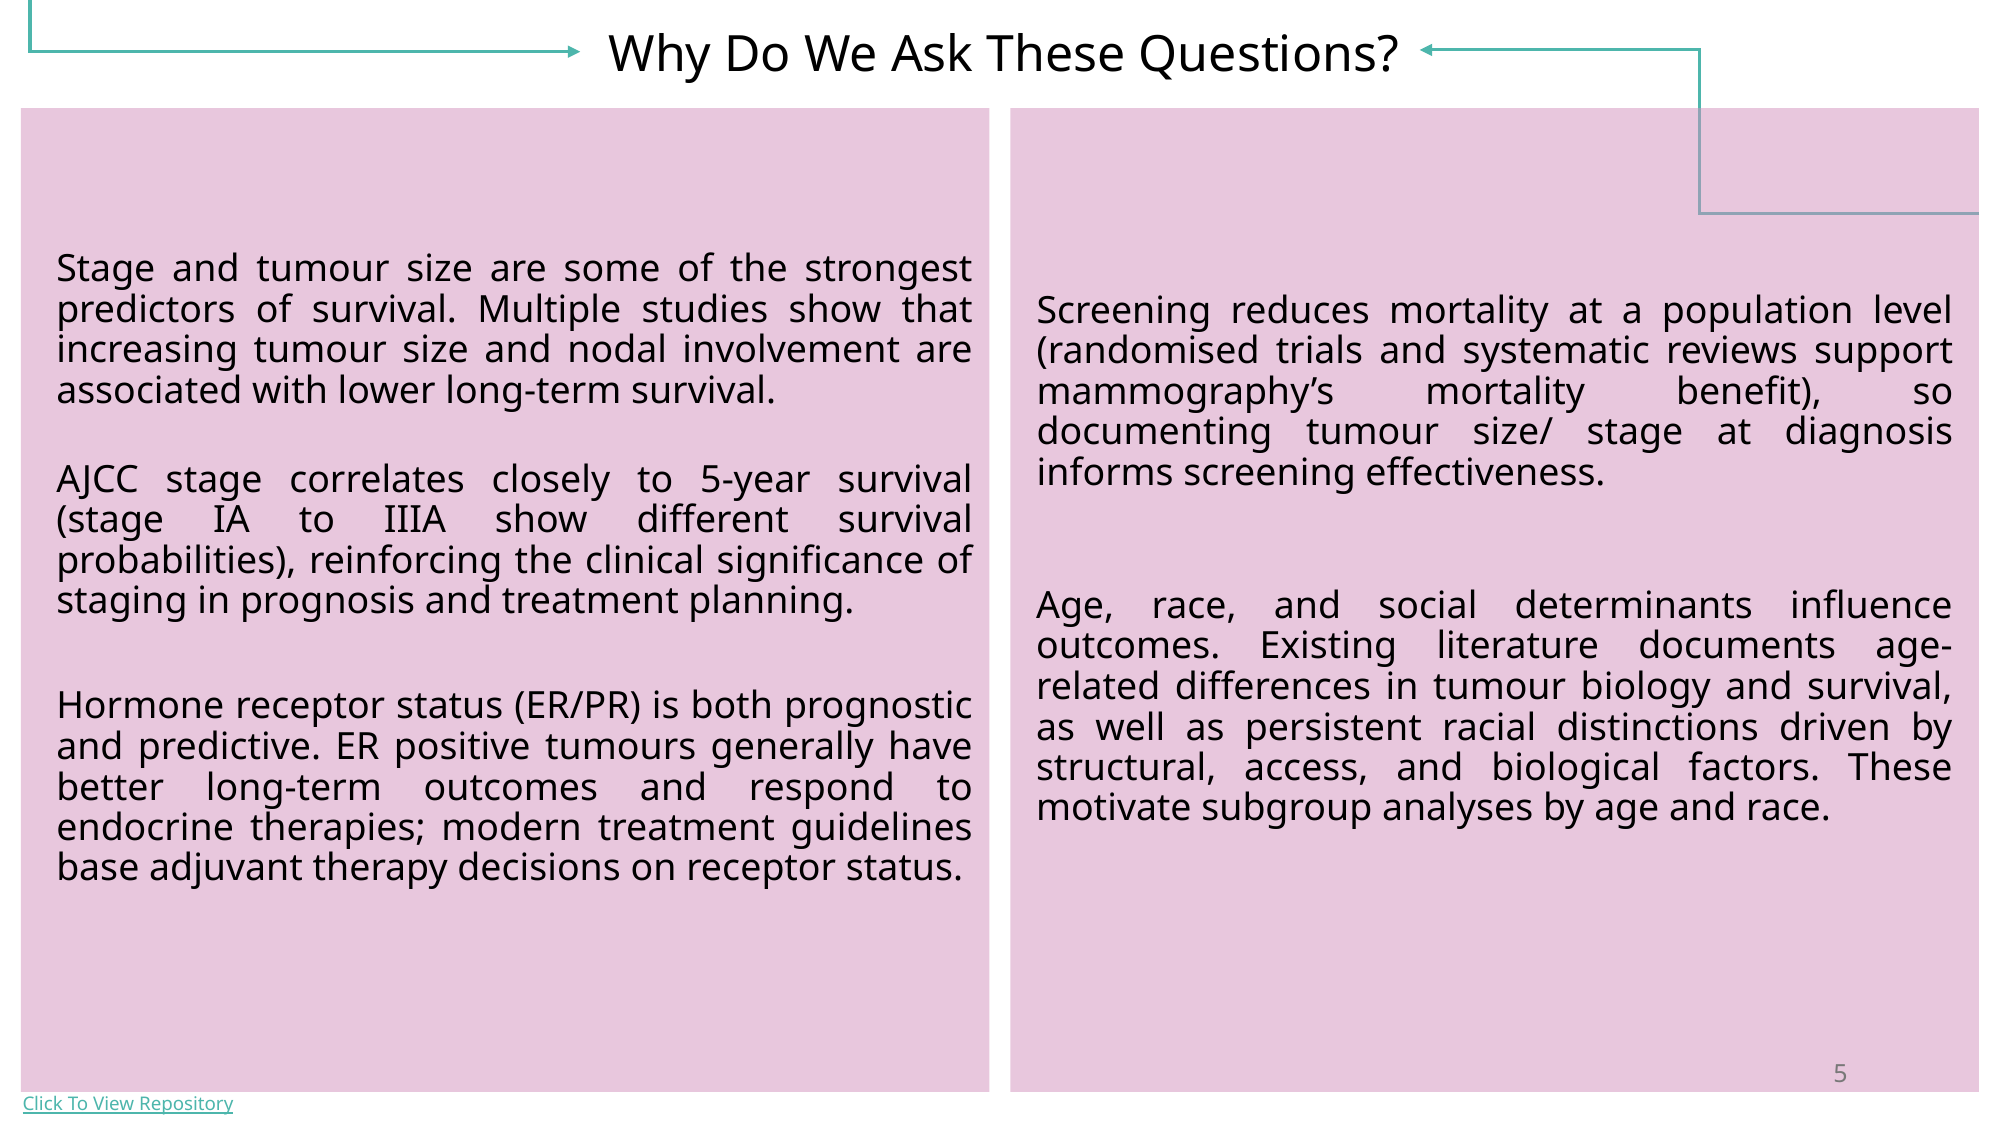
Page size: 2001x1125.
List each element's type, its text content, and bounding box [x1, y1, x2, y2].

text_box Click To View Repository [0, 1080, 248, 1123]
text_box [19, 107, 991, 1093]
text_box Stage and tumour size are some of the strongest predictors of survival. Multiple studies show that increasing tumour size and nodal involvement are associated with lower long-term survival. [41, 242, 989, 419]
text_box Hormone receptor status (ER/PR) is both prognostic and predictive. ER positive tumours generally have better long-term outcomes and respond to endocrine therapies; modern treatment guidelines base adjuvant therapy decisions on receptor status. [41, 679, 989, 897]
text_box Age, race, and social determinants influence outcomes. Existing literature documents age-related differences in tumour biology and survival, as well as persistent racial distinctions driven by structural, access, and biological factors. These motivate subgroup analyses by age and race. [1021, 578, 1969, 837]
text_box [1009, 107, 1981, 1093]
text_box Why Do We Ask These Questions? [549, 13, 1459, 90]
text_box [0, 0, 581, 53]
text_box Screening reduces mortality at a population level (randomised trials and systematic reviews support mammography’s mortality benefit), so documenting tumour size/ stage at diagnosis informs screening effectiveness. [1021, 283, 1969, 501]
text_box AJCC stage correlates closely to 5-year survival (stage IA to IIIA show different survival probabilities), reinforcing the clinical significance of staging in prognosis and treatment planning. [41, 452, 989, 630]
slide_number 5 [1412, 1042, 1863, 1103]
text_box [1419, 49, 1980, 214]
